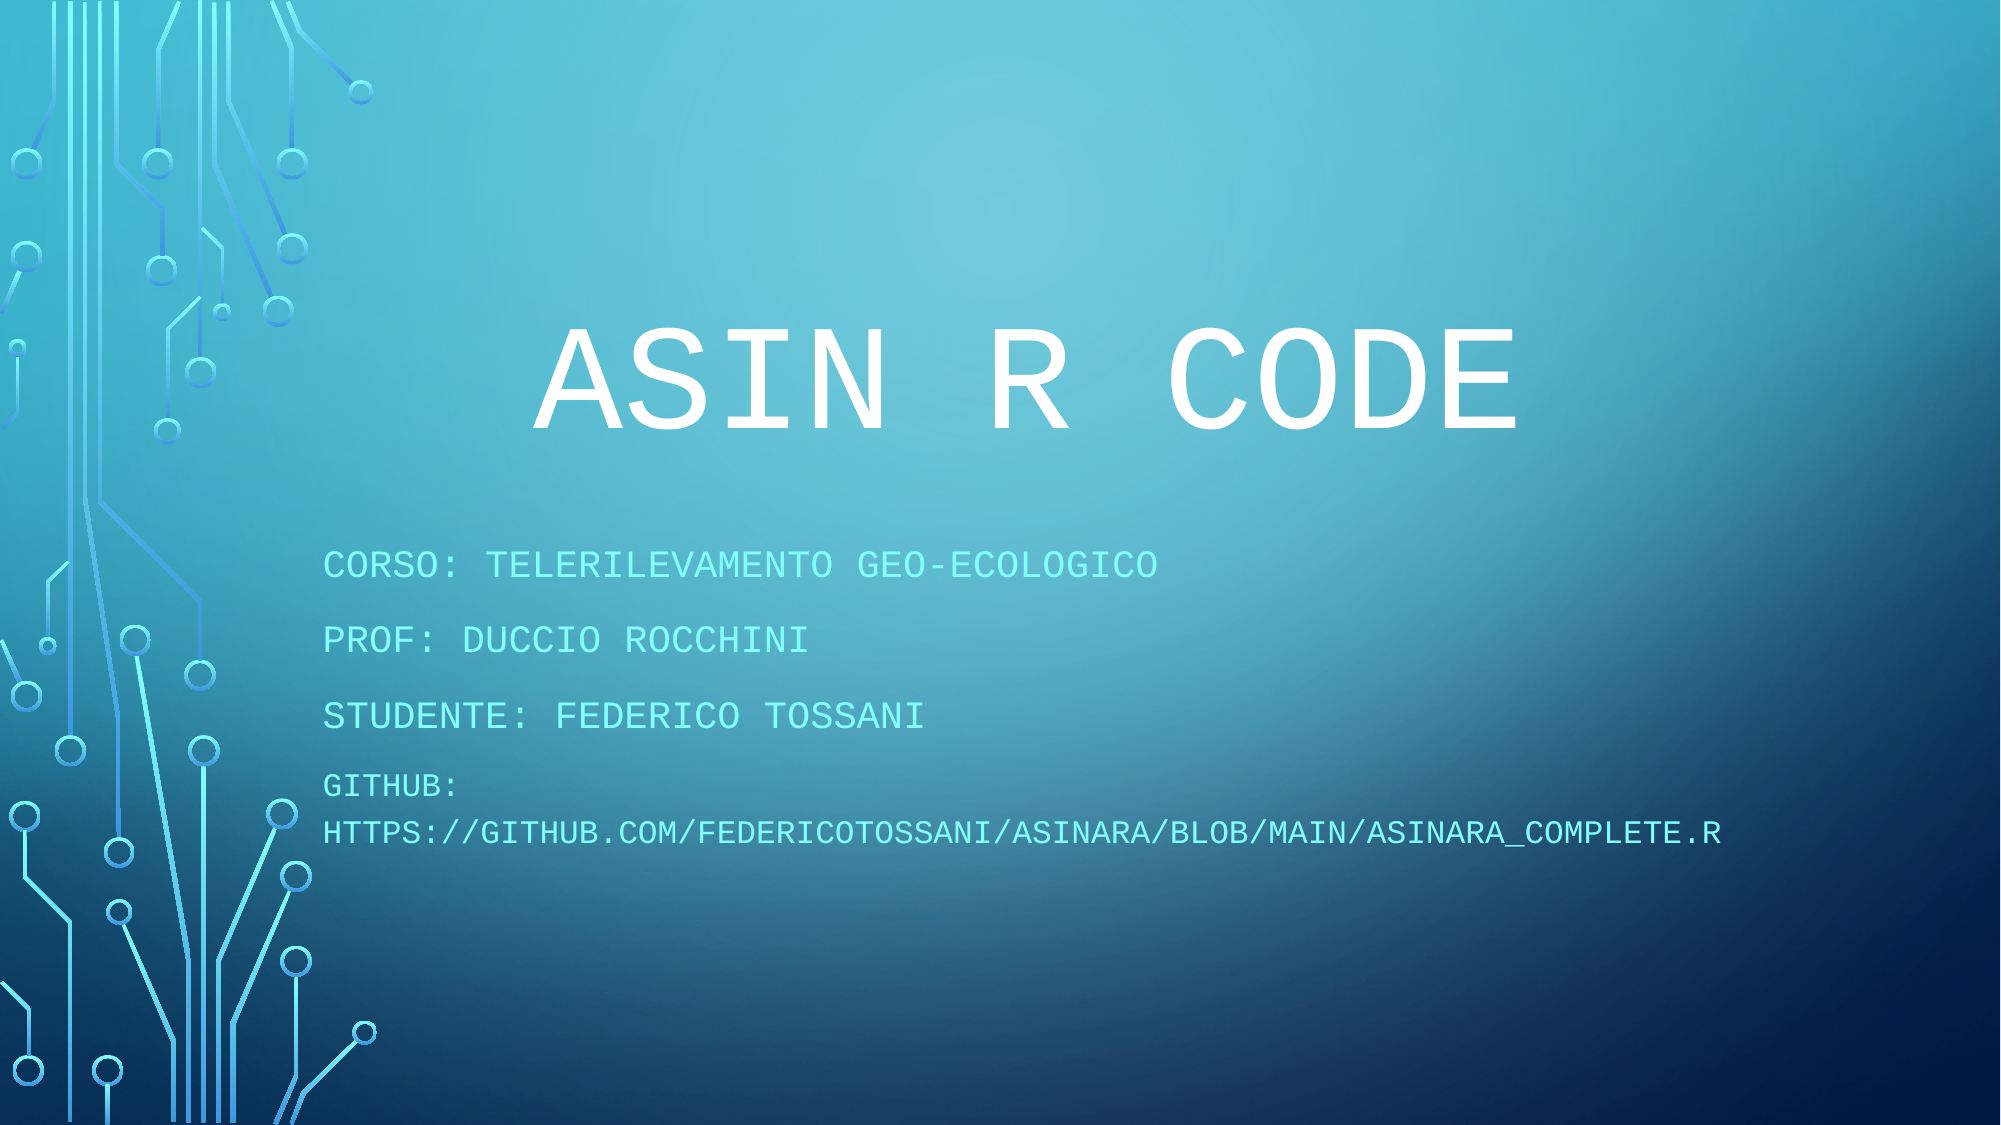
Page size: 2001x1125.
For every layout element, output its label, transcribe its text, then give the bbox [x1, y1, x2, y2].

title ASIN R CODE [307, 184, 1750, 522]
subtitle Corso: telerilevamento geo-ecologico Prof: duccio rocchini Studente: federico tossani Github: https://github.com/FedericoTossani/Asinara/blob/main/Asinara_complete.r [307, 522, 1812, 863]
